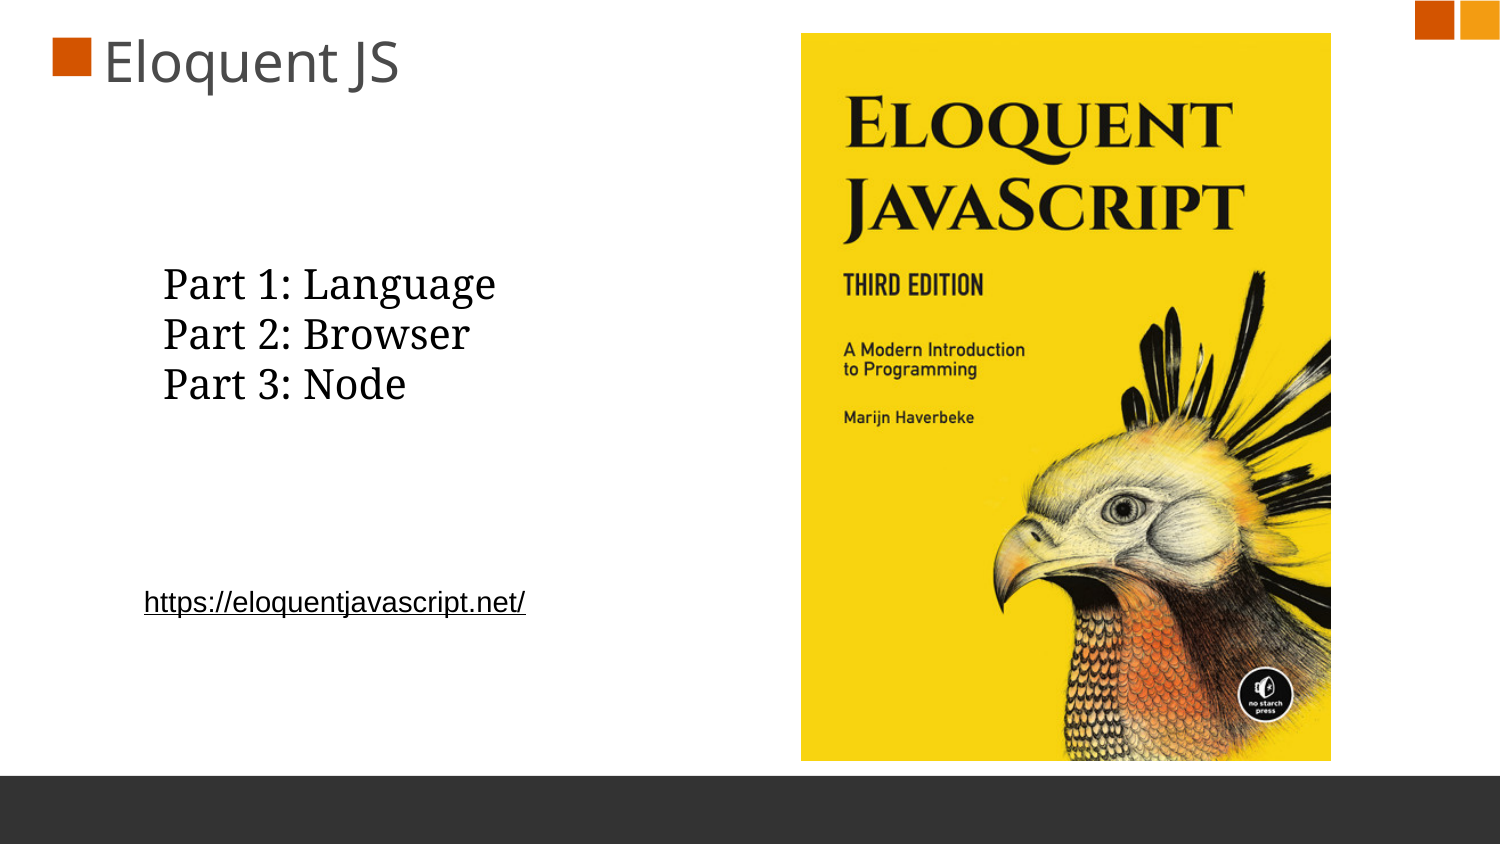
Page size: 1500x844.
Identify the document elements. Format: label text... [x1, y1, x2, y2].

picture [801, 33, 1331, 761]
text_box https://eloquentjavascript.net/ [129, 575, 569, 626]
list Part 1: Language Part 2: Browser Part 3: Node [117, 249, 646, 433]
title Eloquent JS [94, 17, 1381, 107]
